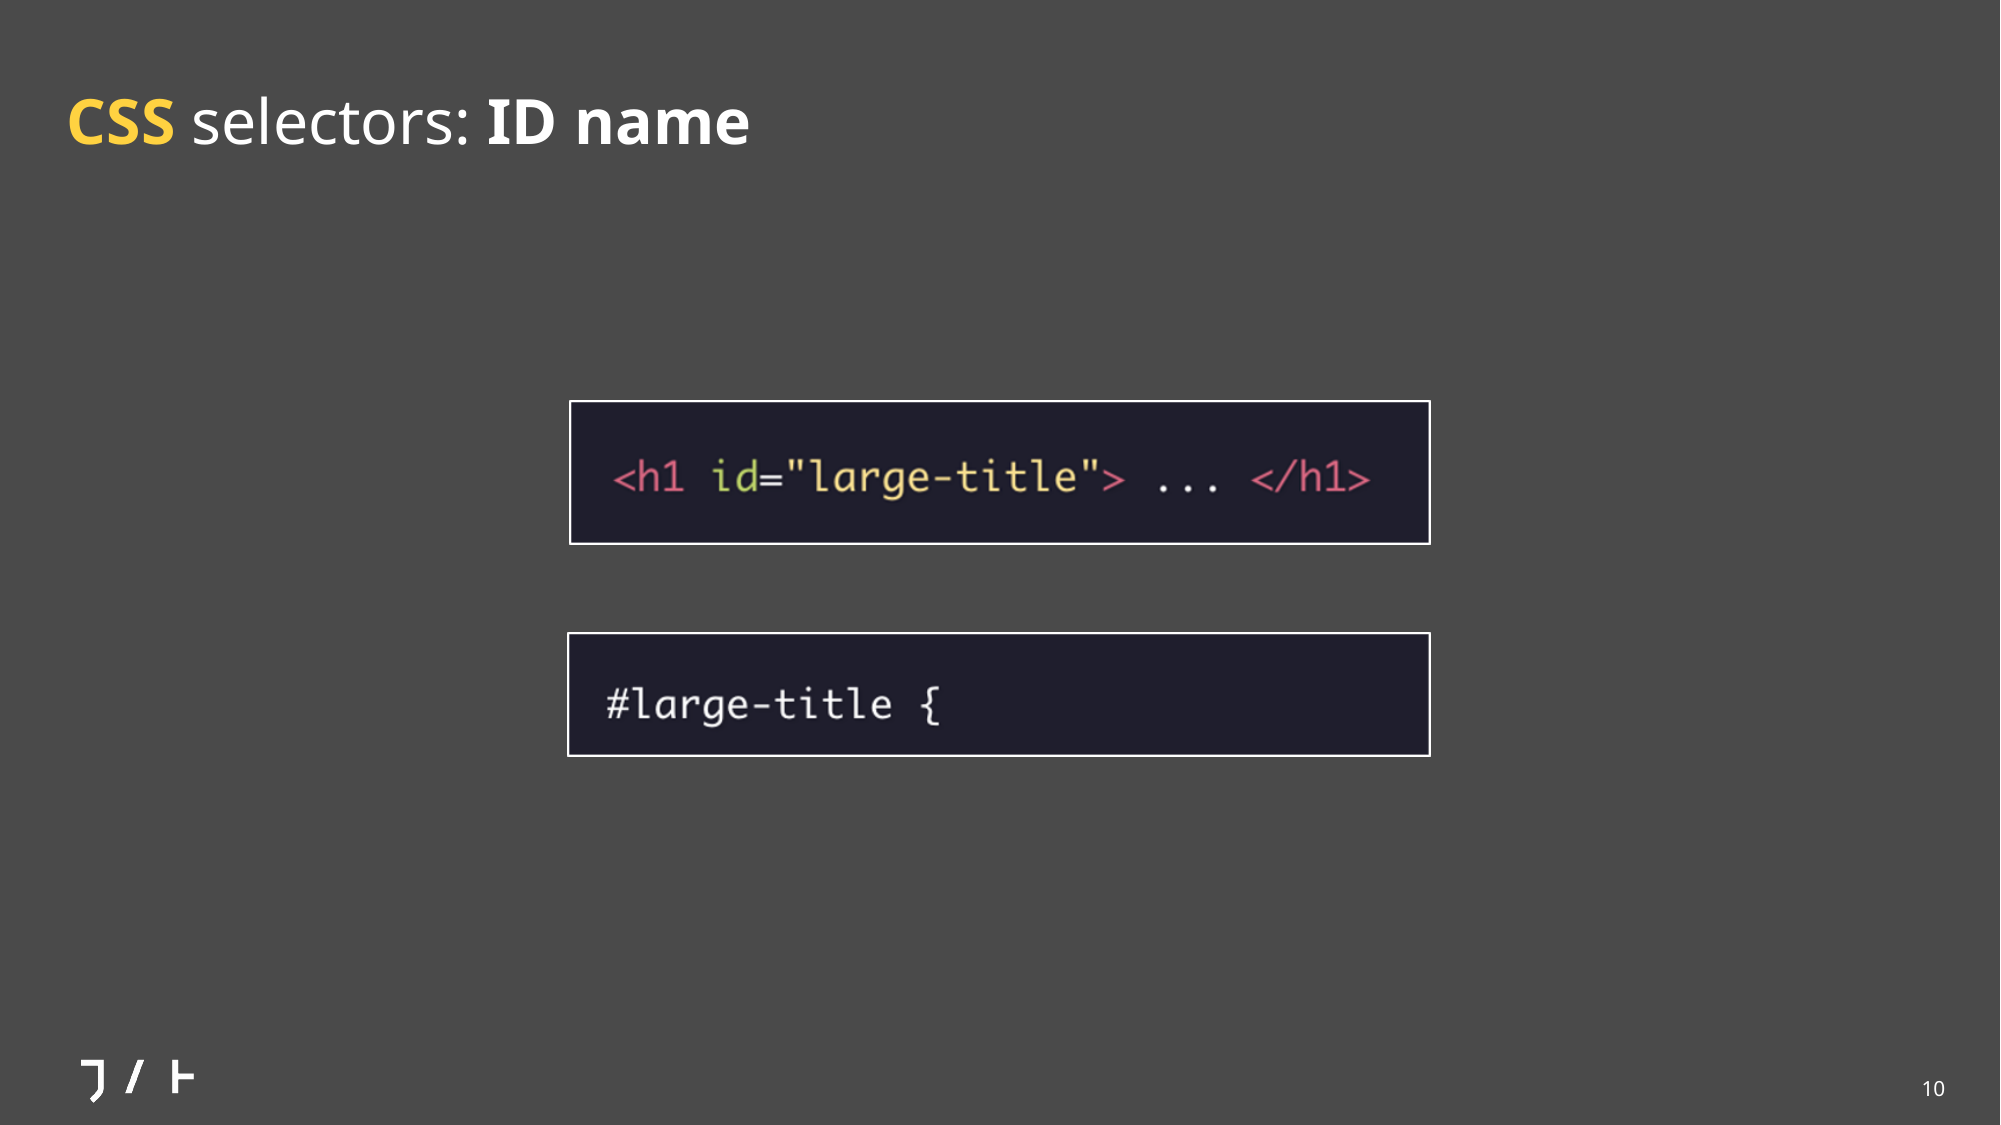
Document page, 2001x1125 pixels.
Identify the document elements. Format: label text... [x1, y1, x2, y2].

picture [66, 1041, 205, 1115]
title CSS selectors: ID name [66, 55, 1904, 157]
picture [567, 632, 1431, 757]
slide_number 10 [1903, 1070, 1963, 1110]
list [569, 400, 1430, 545]
